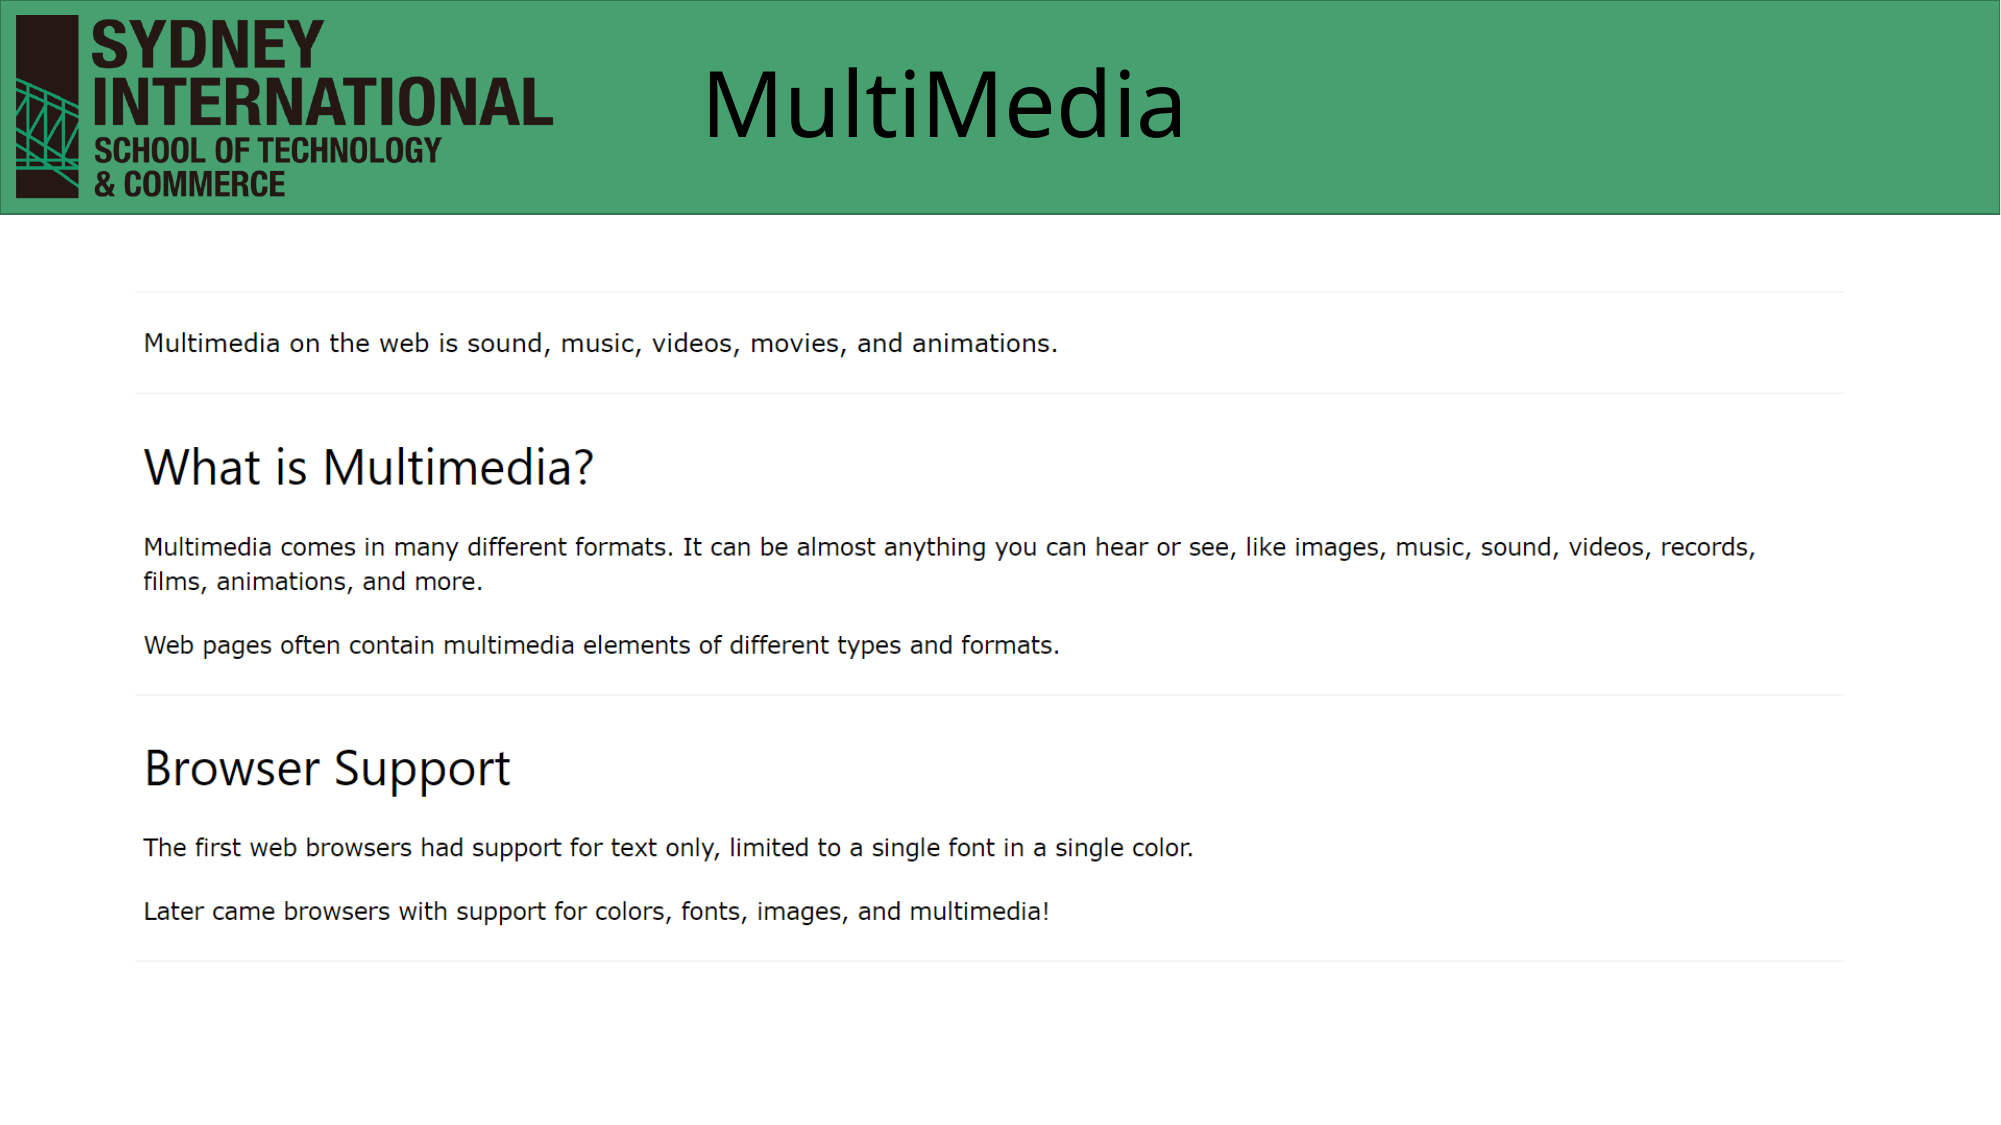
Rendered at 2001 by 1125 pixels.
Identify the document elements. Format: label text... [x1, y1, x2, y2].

picture [16, 15, 554, 201]
title MultiMedia [686, 24, 2000, 192]
picture [135, 279, 1865, 969]
